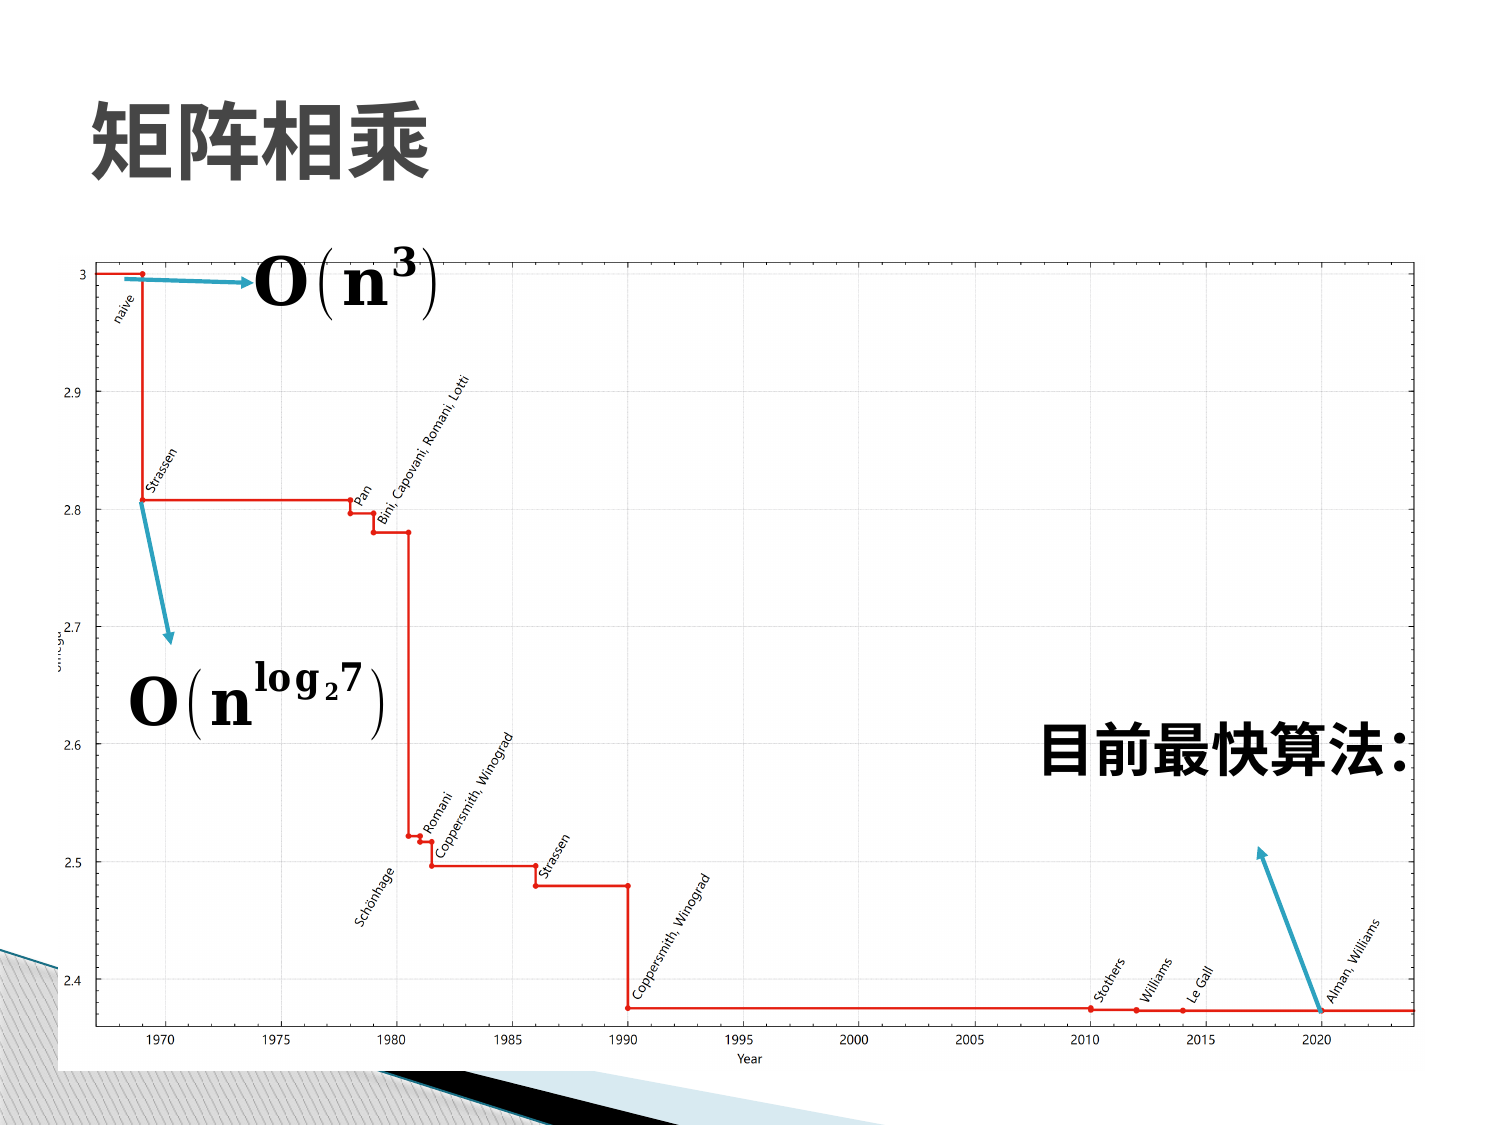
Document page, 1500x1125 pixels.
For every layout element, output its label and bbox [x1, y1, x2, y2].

text_box [1257, 845, 1322, 1014]
text_box [140, 501, 172, 646]
text_box [124, 278, 255, 284]
picture [57, 255, 1425, 1071]
